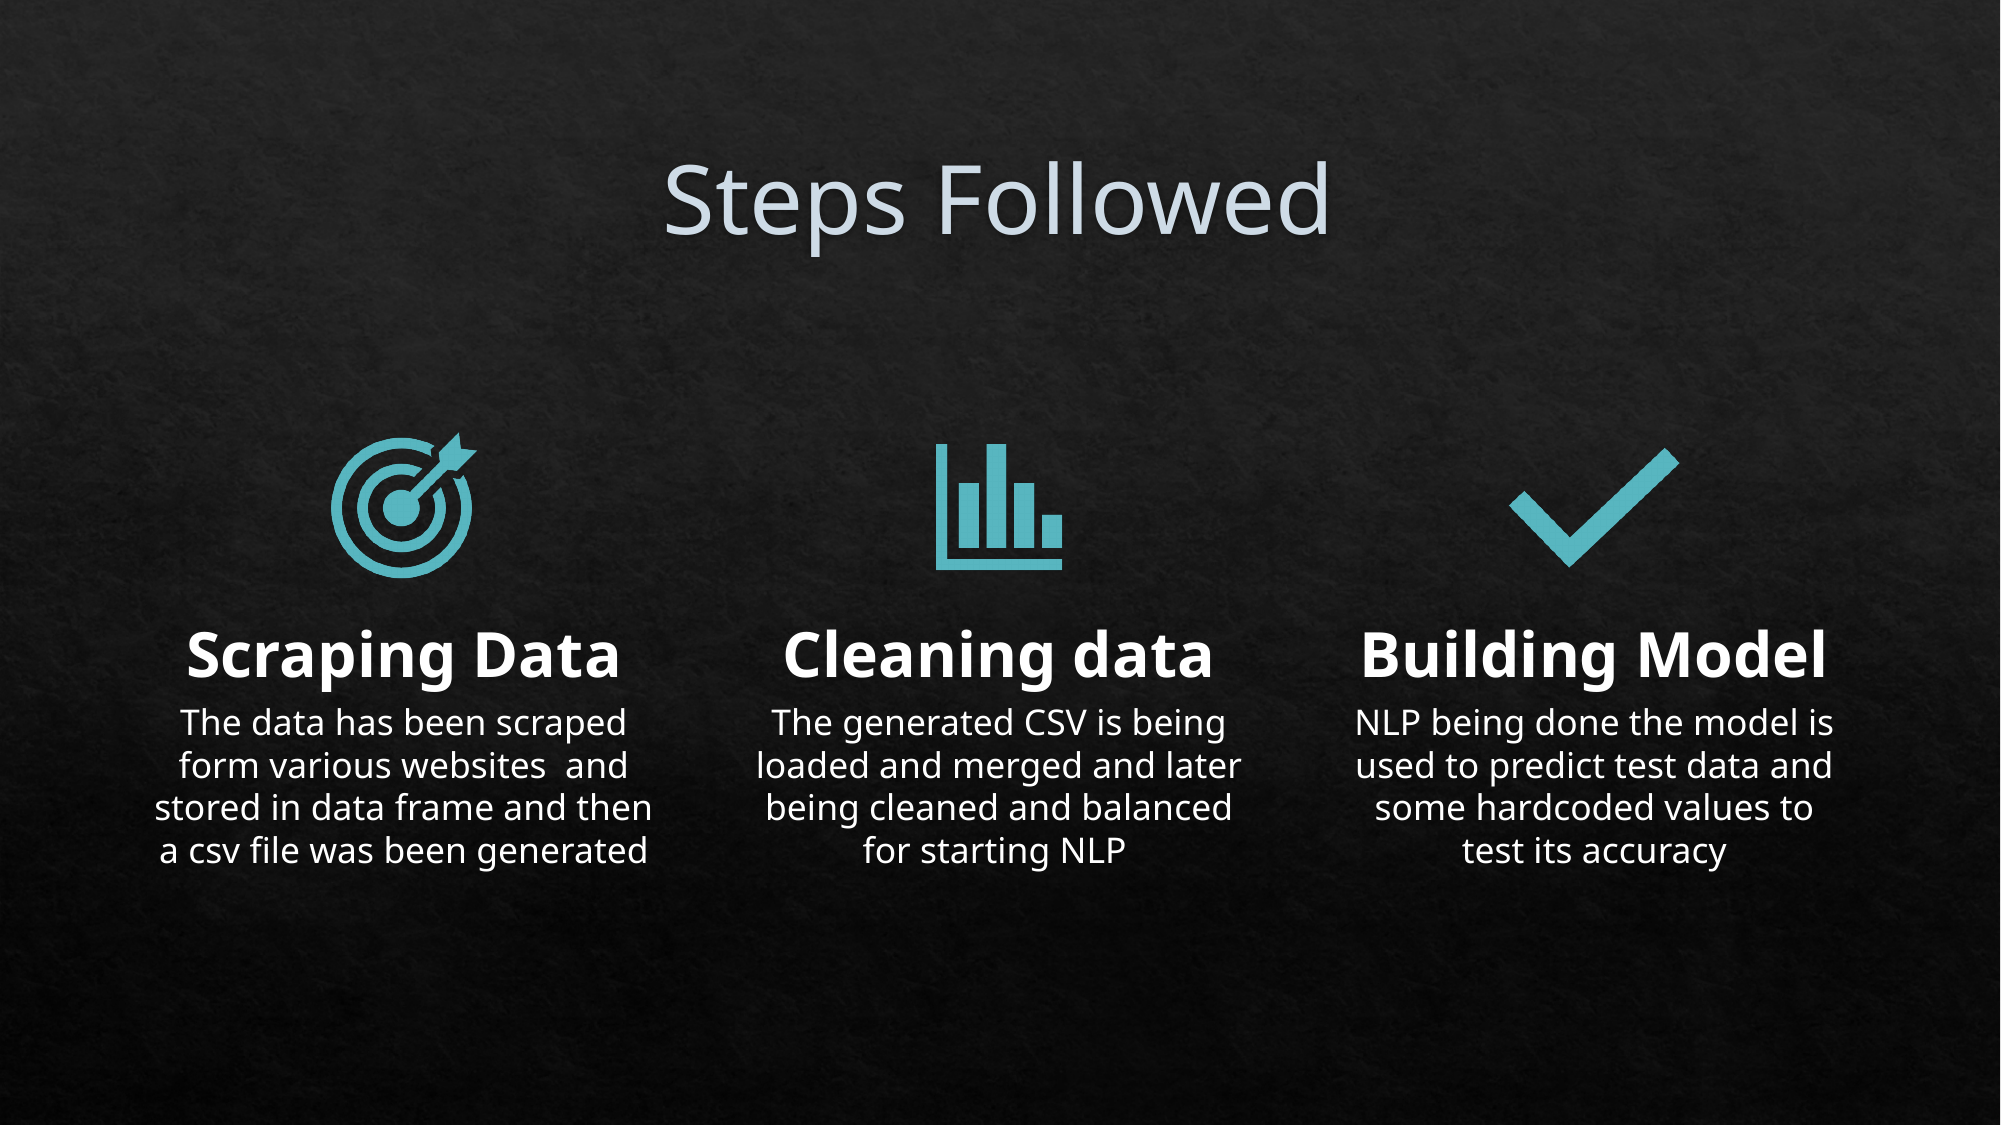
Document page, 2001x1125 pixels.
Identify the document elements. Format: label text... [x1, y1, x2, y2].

title Steps Followed [149, 99, 1849, 307]
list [149, 340, 1849, 951]
